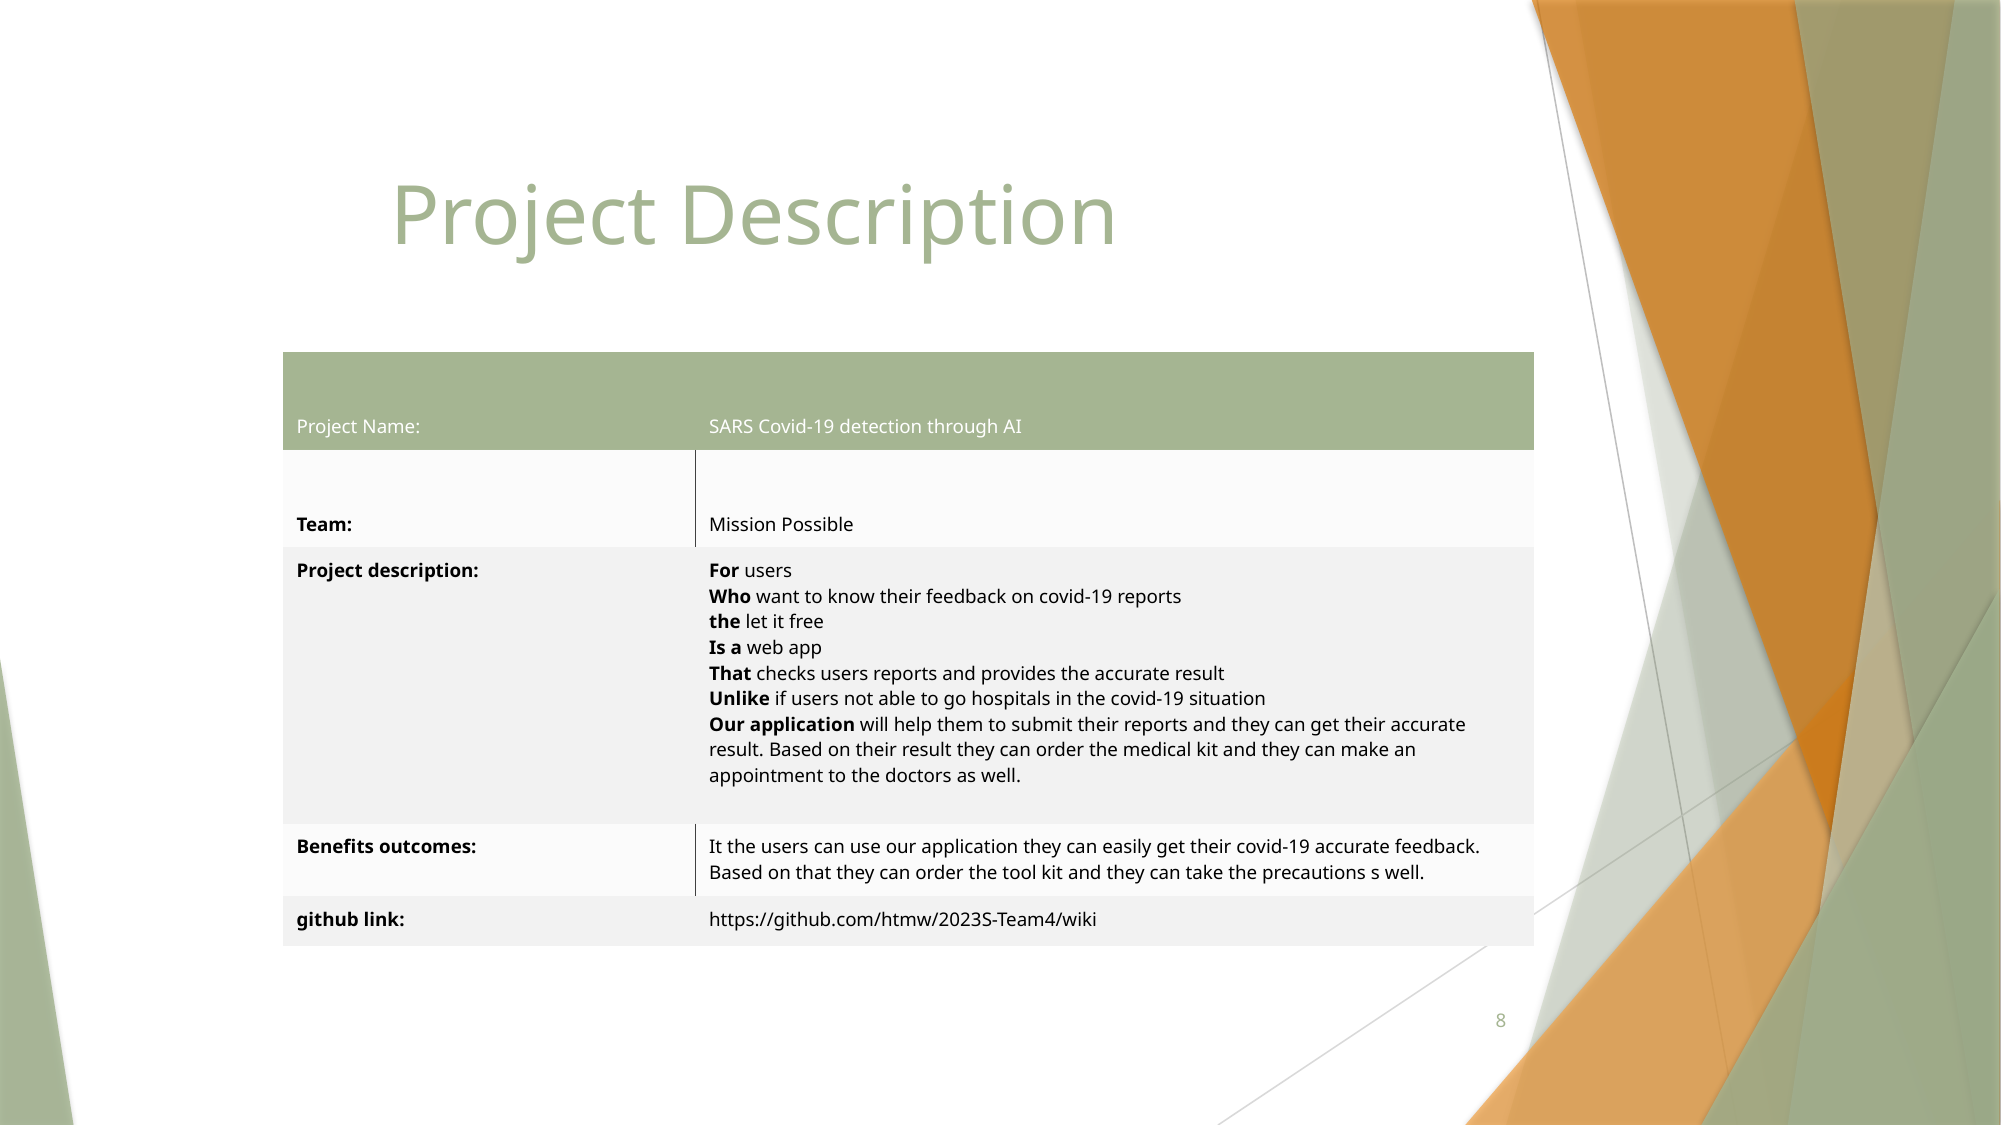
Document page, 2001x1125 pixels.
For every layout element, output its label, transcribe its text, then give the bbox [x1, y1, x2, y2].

table_cell github link: [283, 896, 695, 946]
table_cell For users Who want to know their feedback on covid-19 reports the let it free Is a web app That checks users reports and provides the accurate result Unlike if users not able to go hospitals in the covid-19 situation Our application will help them to submit their reports and they can get their accurate result. Based on their result they can order the medical kit and they can make an appointment to the doctors as well. [695, 547, 1534, 824]
table_cell It the users can use our application they can easily get their covid-19 accurate feedback. Based on that they can order the tool kit and they can take the precautions s well. [696, 824, 1534, 896]
table_cell Team: [283, 450, 695, 547]
table_cell Mission Possible [696, 450, 1534, 547]
table_header SARS Covid-19 detection through AI [695, 352, 1534, 450]
table_cell https://github.com/htmw/2023S-Team4/wiki [695, 896, 1534, 946]
title Project Description [251, 90, 1511, 269]
table_cell Benefits outcomes: [283, 824, 695, 896]
table_header Project Name: [283, 352, 695, 450]
table_cell Project description: [283, 547, 695, 824]
slide_number 8 [1409, 991, 1522, 1051]
